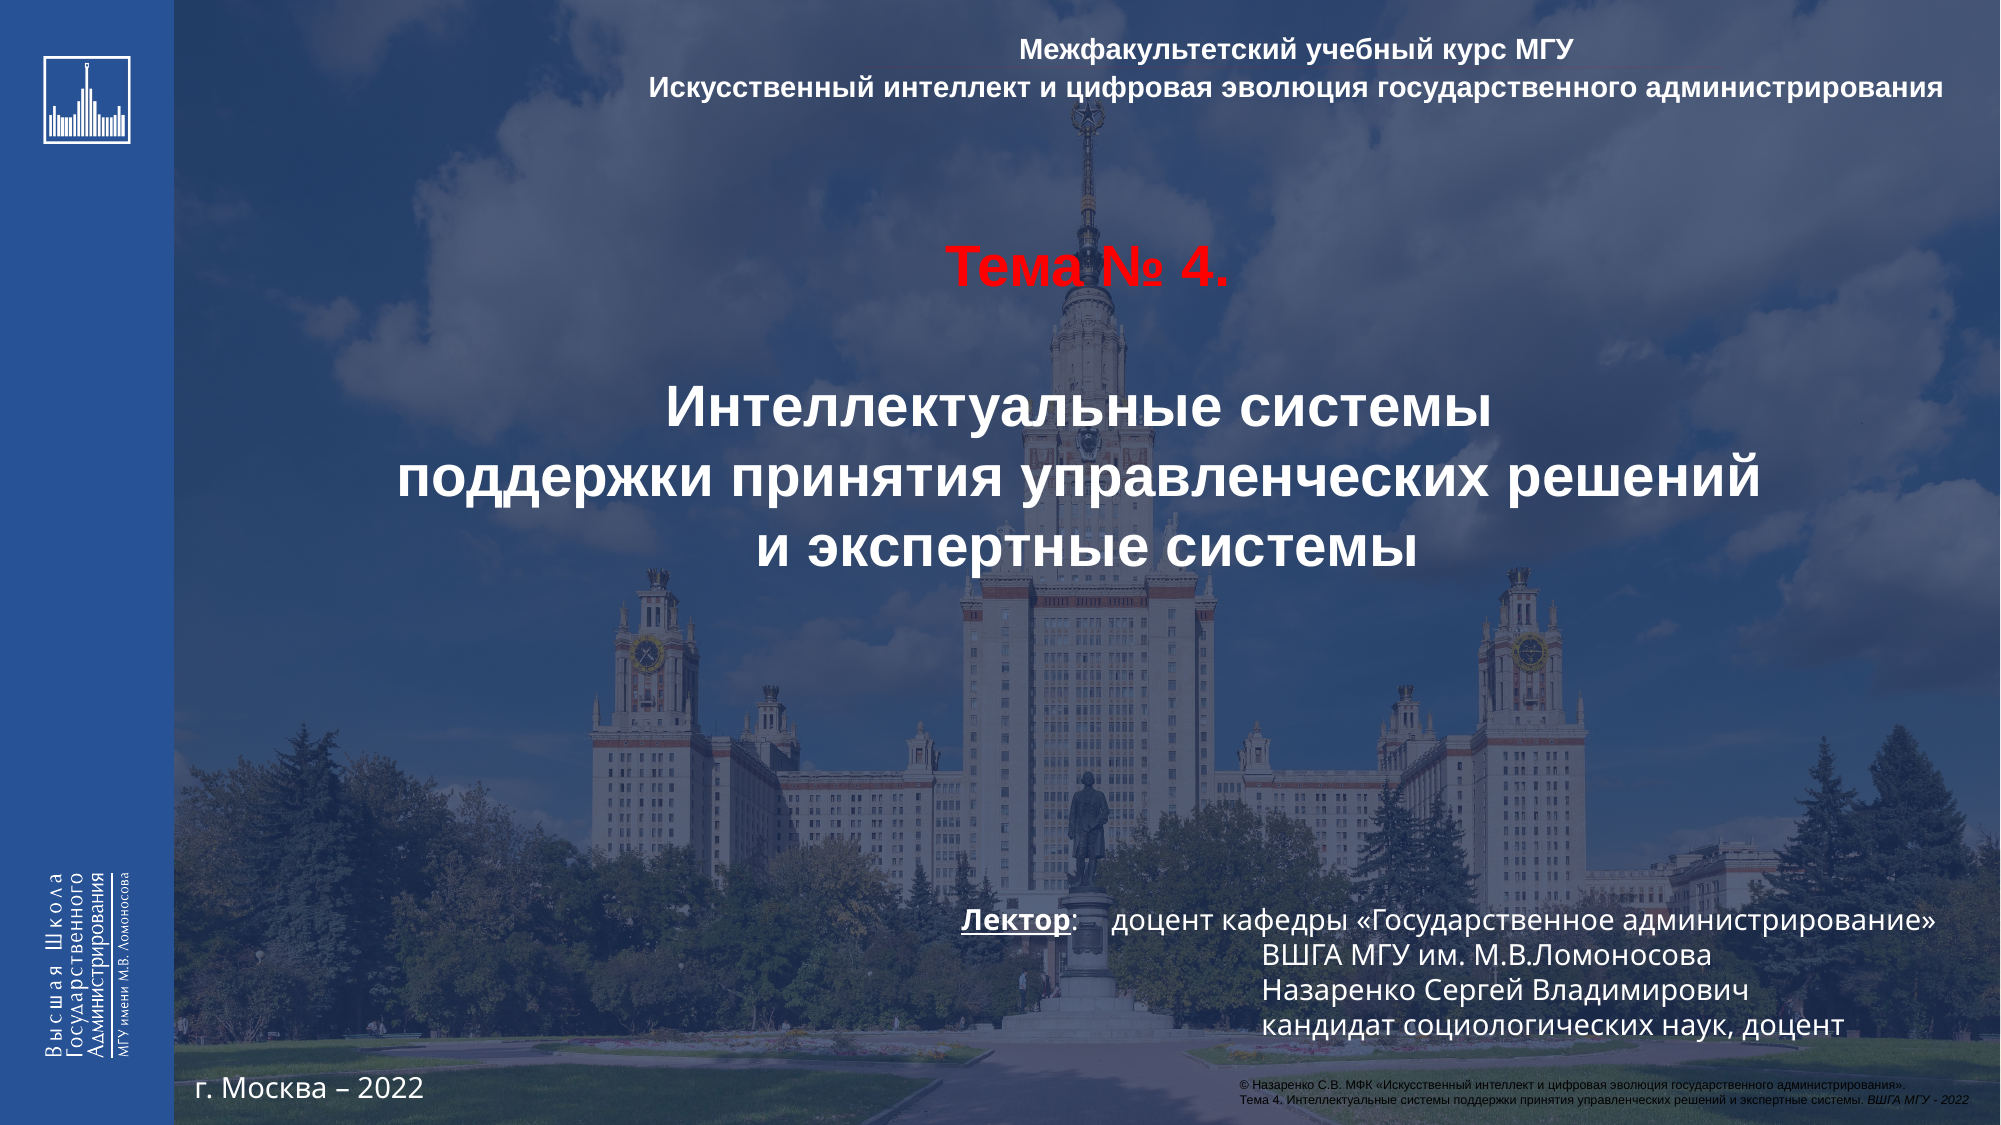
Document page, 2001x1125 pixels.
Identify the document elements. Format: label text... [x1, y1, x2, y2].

text_box Лектор: доцент кафедры «Государственное администрирование» ВШГА МГУ им. М.В.Ломоносова Назаренко Сергей Владимирович кандидат социологических наук, доцент [946, 894, 1978, 1049]
text_box Межфакультетский учебный курс МГУ _________________________________________________________________________________________________________________________________________________________________________________________________________________________________________________________________________________________________________________________________________________________________________________________________________________________________________________________________________________________________________________________________________________________________________________________________________________________________________________________________________________________________________________________________________________________________________________________________________________________________________________________________________________________________ Искусственный интеллект и цифровая эволюция государственного администрирования [630, 23, 1963, 111]
text_box г. Москва – 2022 [150, 1061, 469, 1112]
text_box Тема № 4. Интеллектуальные системы поддержки принятия управленческих решений и экспертные системы [330, 220, 1846, 586]
picture [43, 56, 131, 144]
